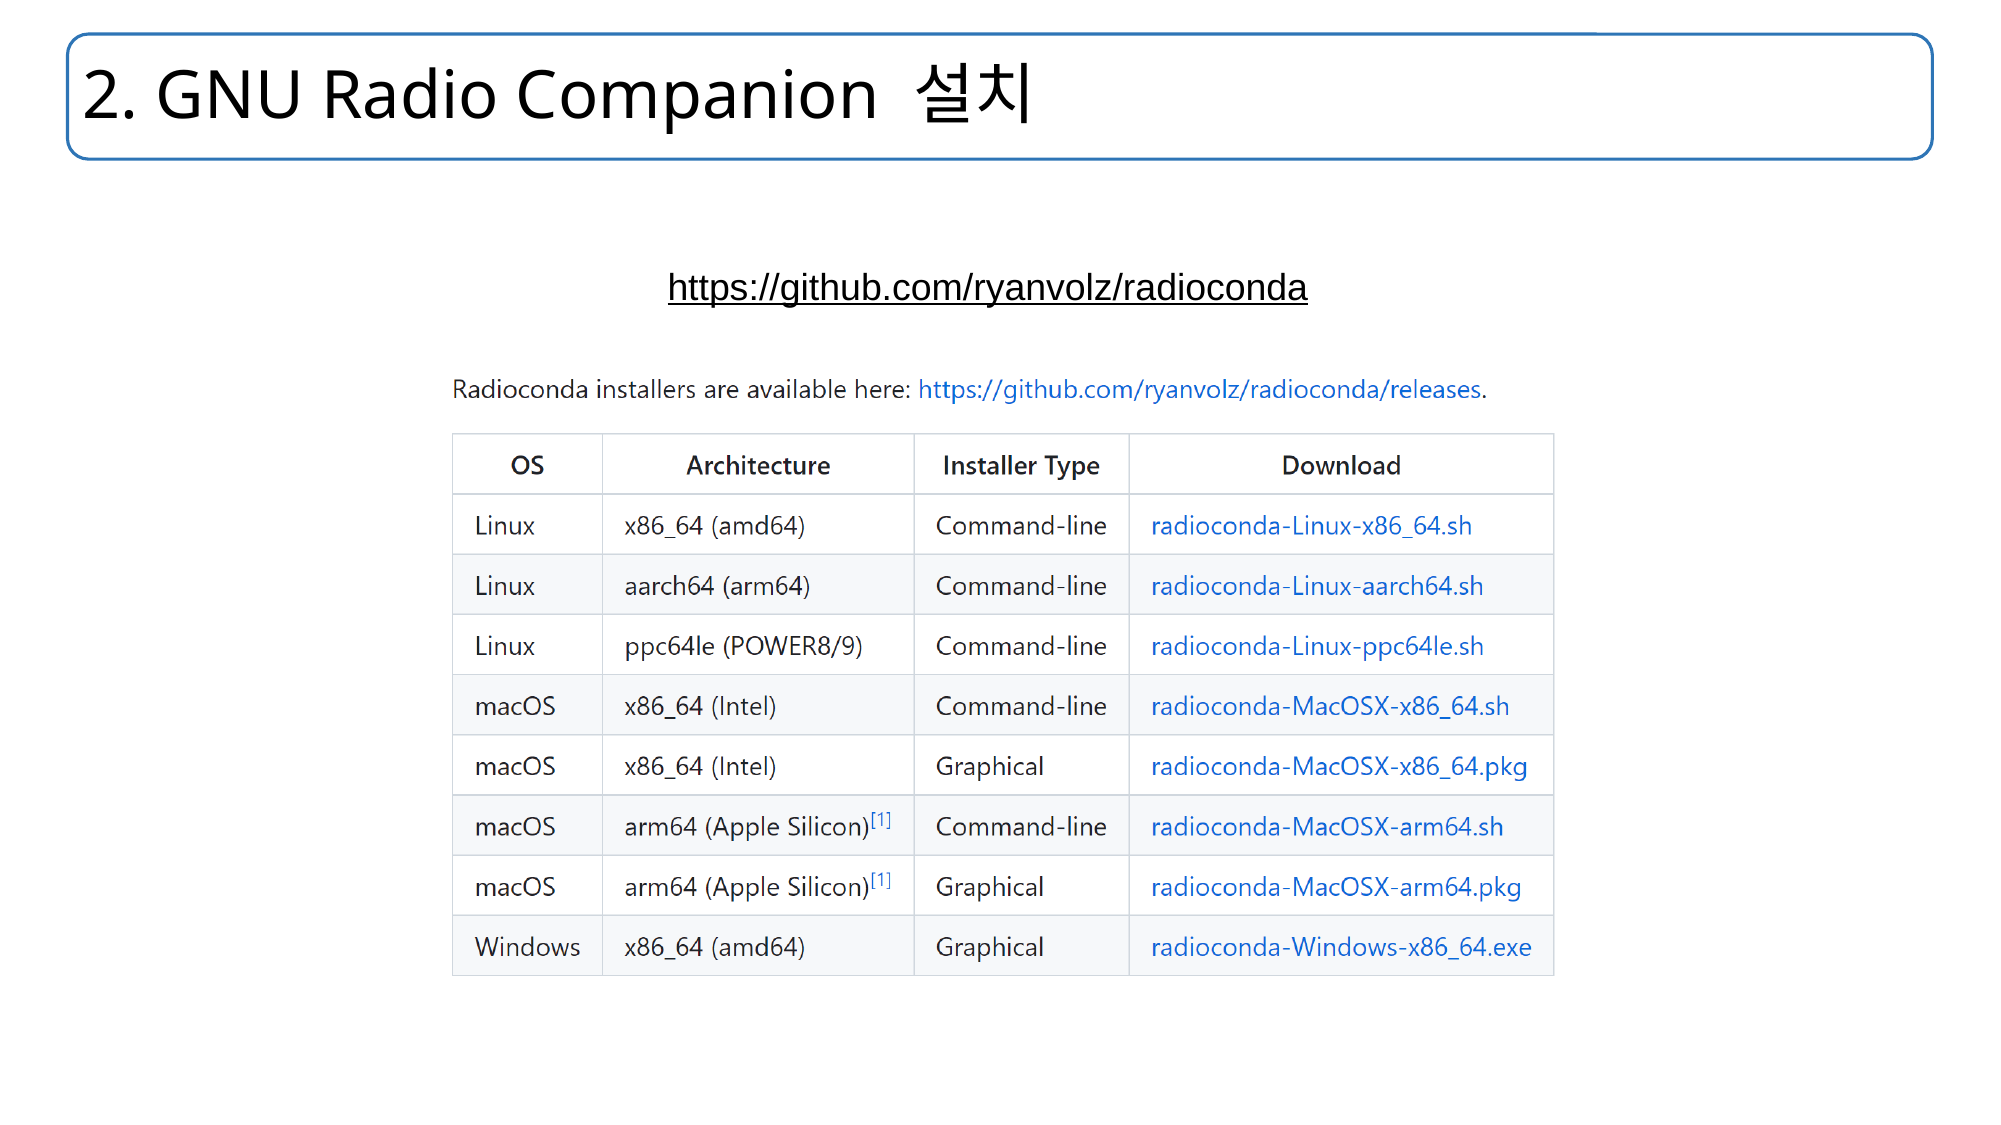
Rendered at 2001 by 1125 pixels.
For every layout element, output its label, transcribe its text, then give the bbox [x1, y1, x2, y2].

text_box https://github.com/ryanvolz/radioconda [652, 255, 1653, 316]
title 2. GNU Radio Companion 설치 [67, 34, 1933, 160]
picture [424, 350, 1576, 1002]
